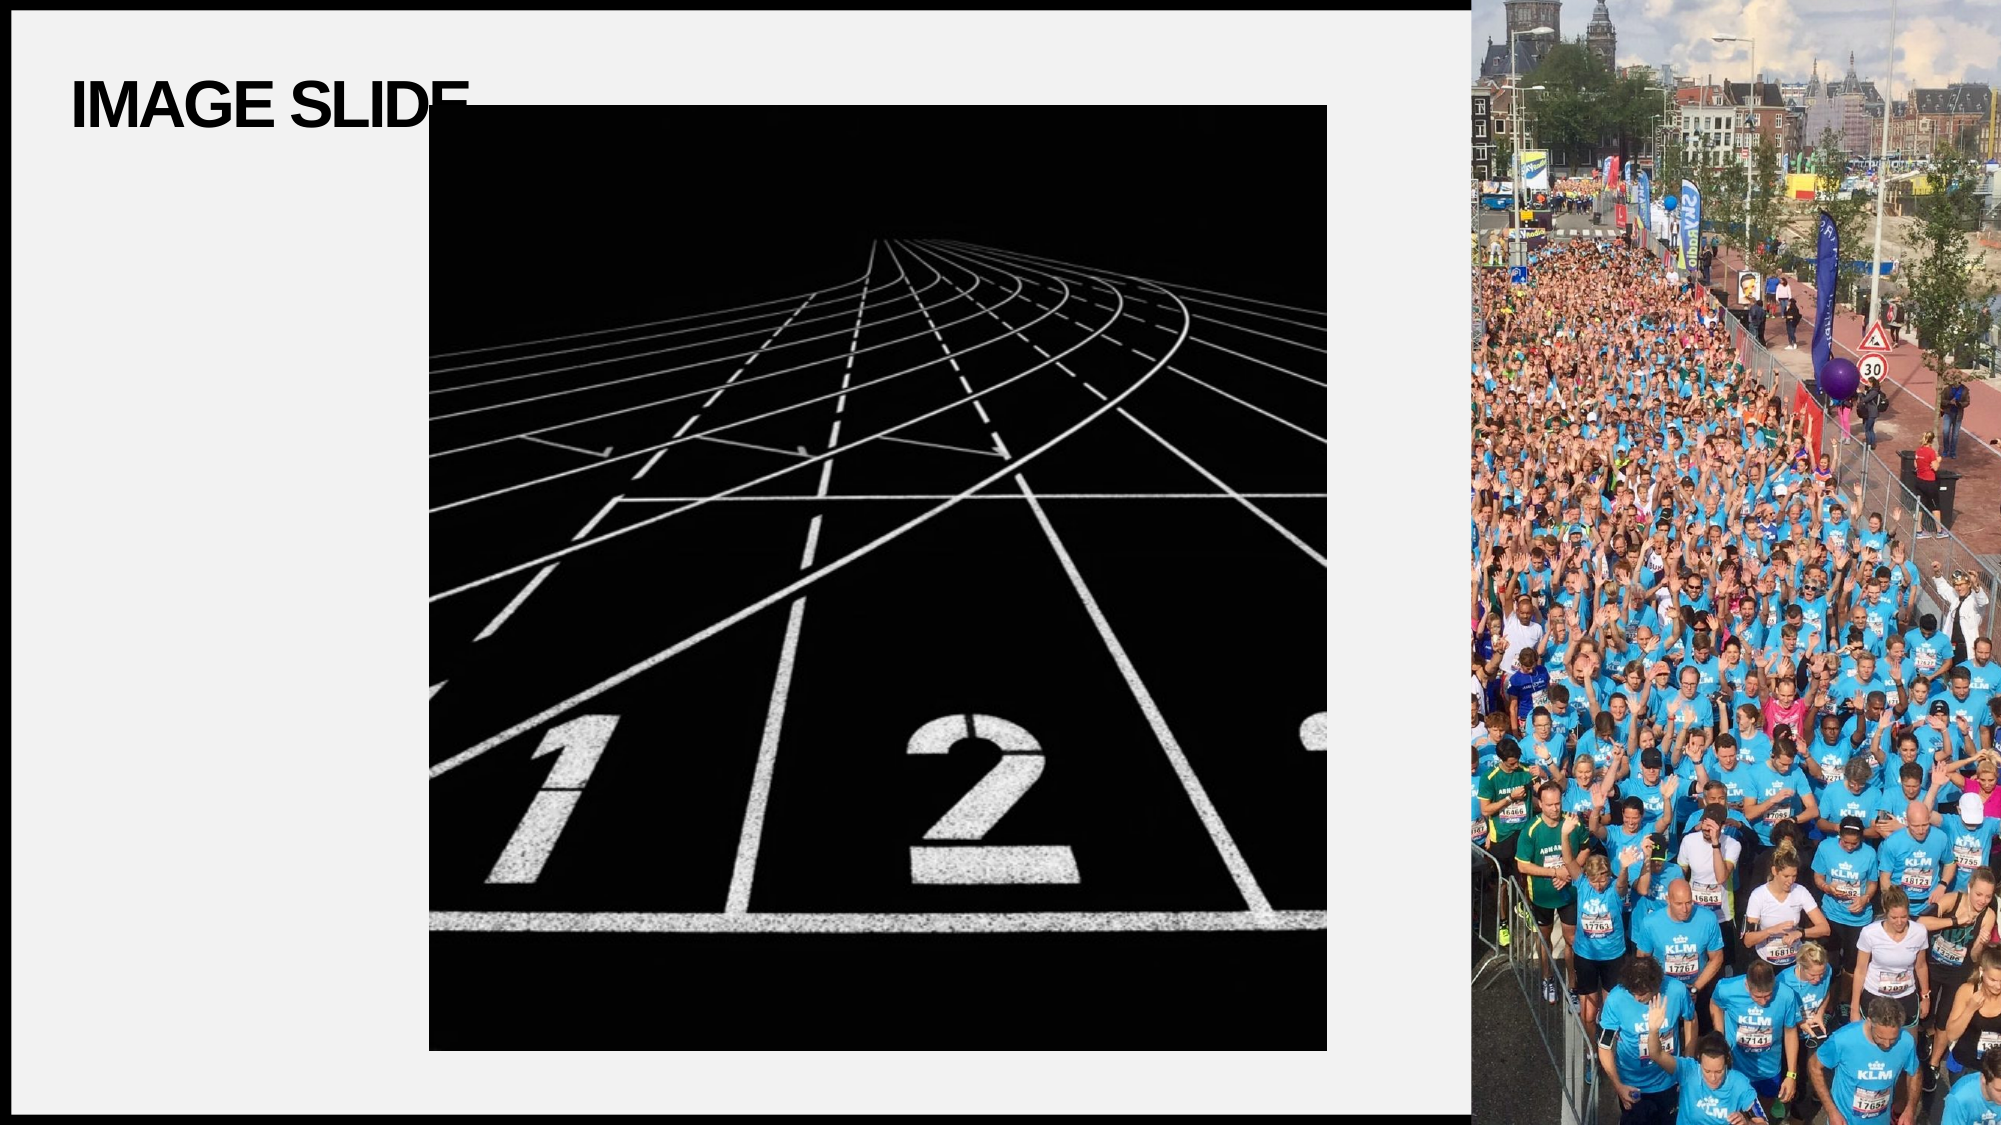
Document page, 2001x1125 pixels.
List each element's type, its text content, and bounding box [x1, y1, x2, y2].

picture [1471, 0, 2001, 1125]
picture [429, 105, 1327, 1051]
title Image SLide [70, 70, 1471, 142]
